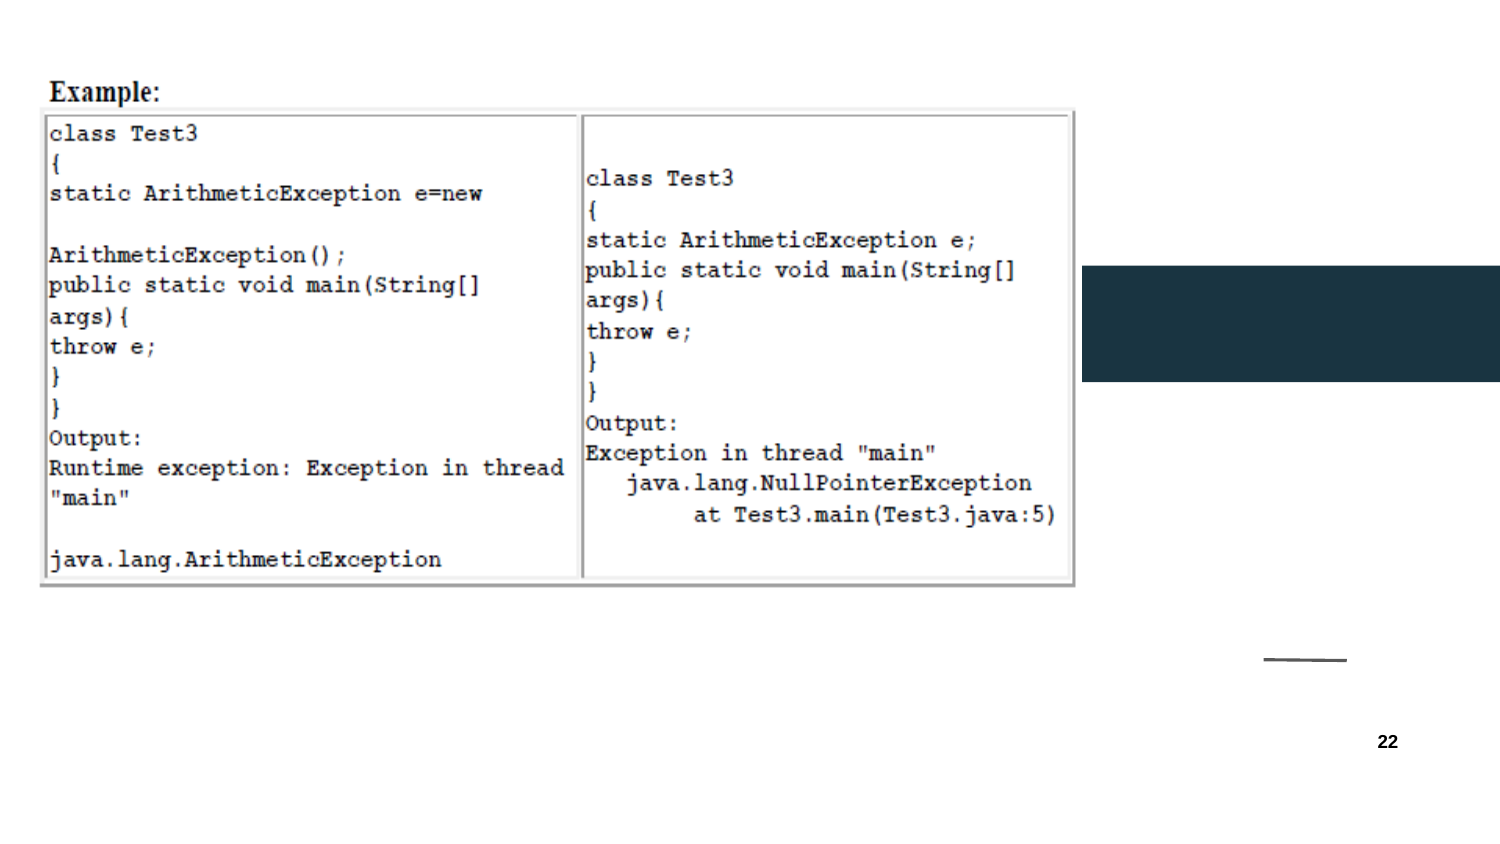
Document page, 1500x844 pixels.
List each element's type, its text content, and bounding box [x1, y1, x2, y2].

picture [37, 46, 1082, 598]
text_box 22 [1362, 721, 1414, 760]
